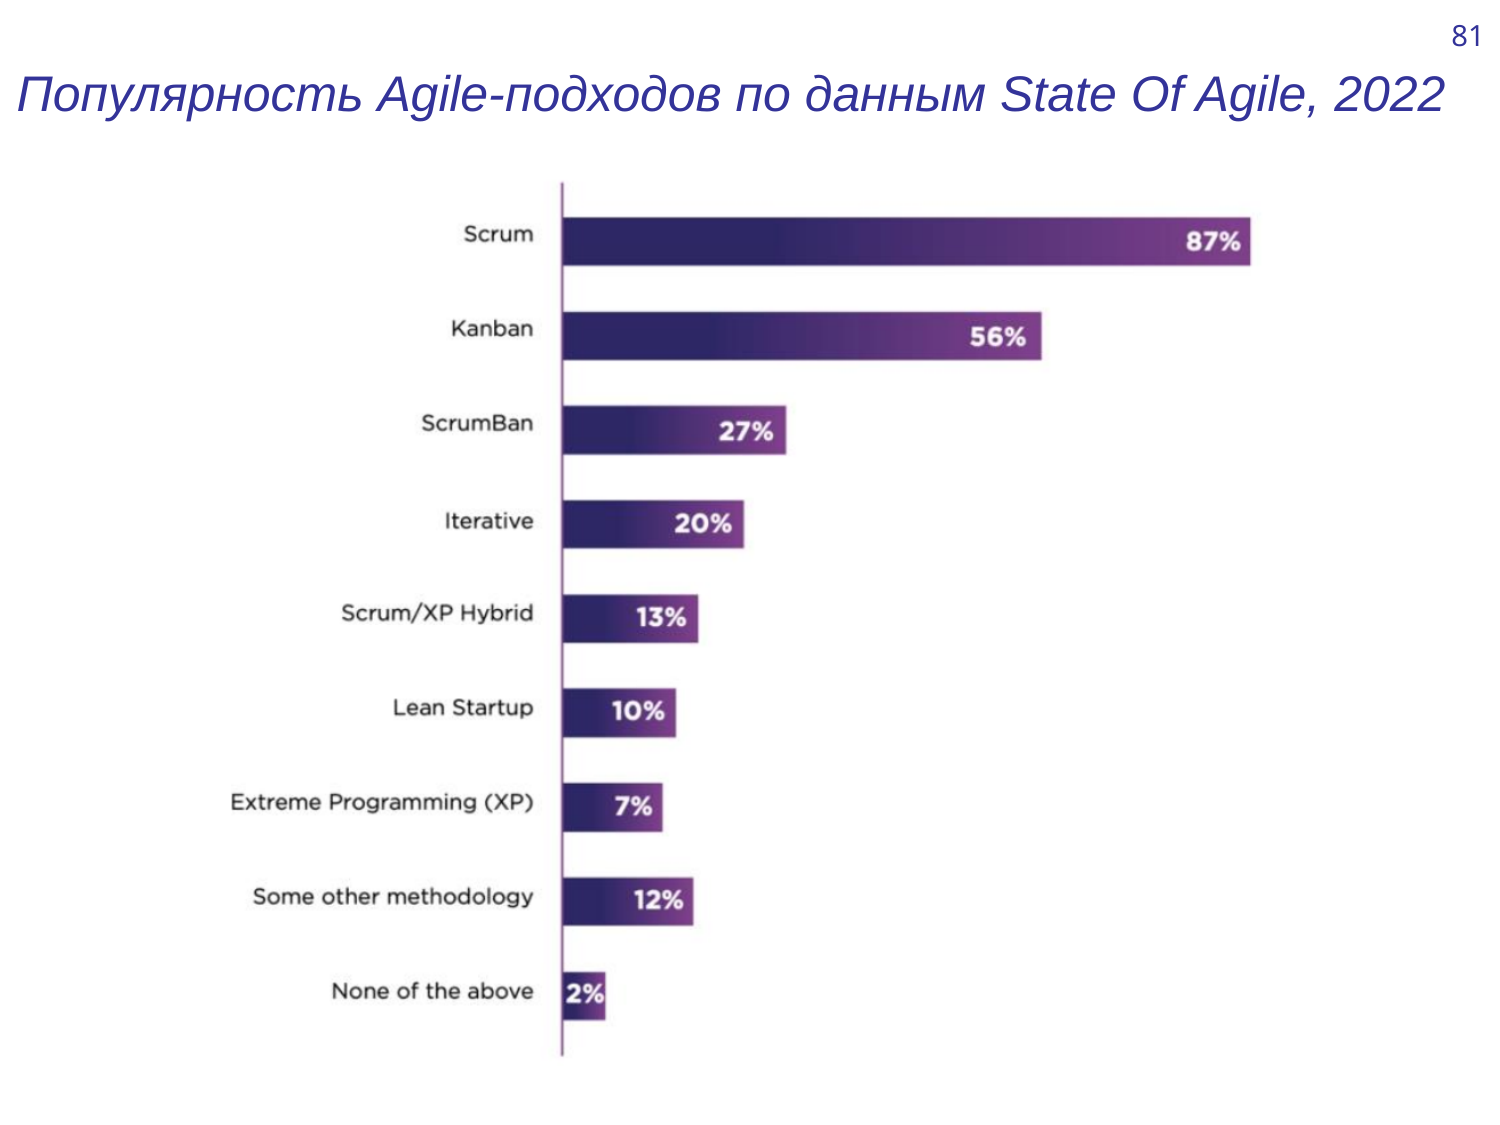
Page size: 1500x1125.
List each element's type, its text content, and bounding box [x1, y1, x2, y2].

slide_number 81 [1299, 0, 1500, 54]
picture [230, 176, 1274, 1083]
text_box Популярность Agile-подходов по данным State Of Agile, 2022 [1, 54, 1500, 190]
